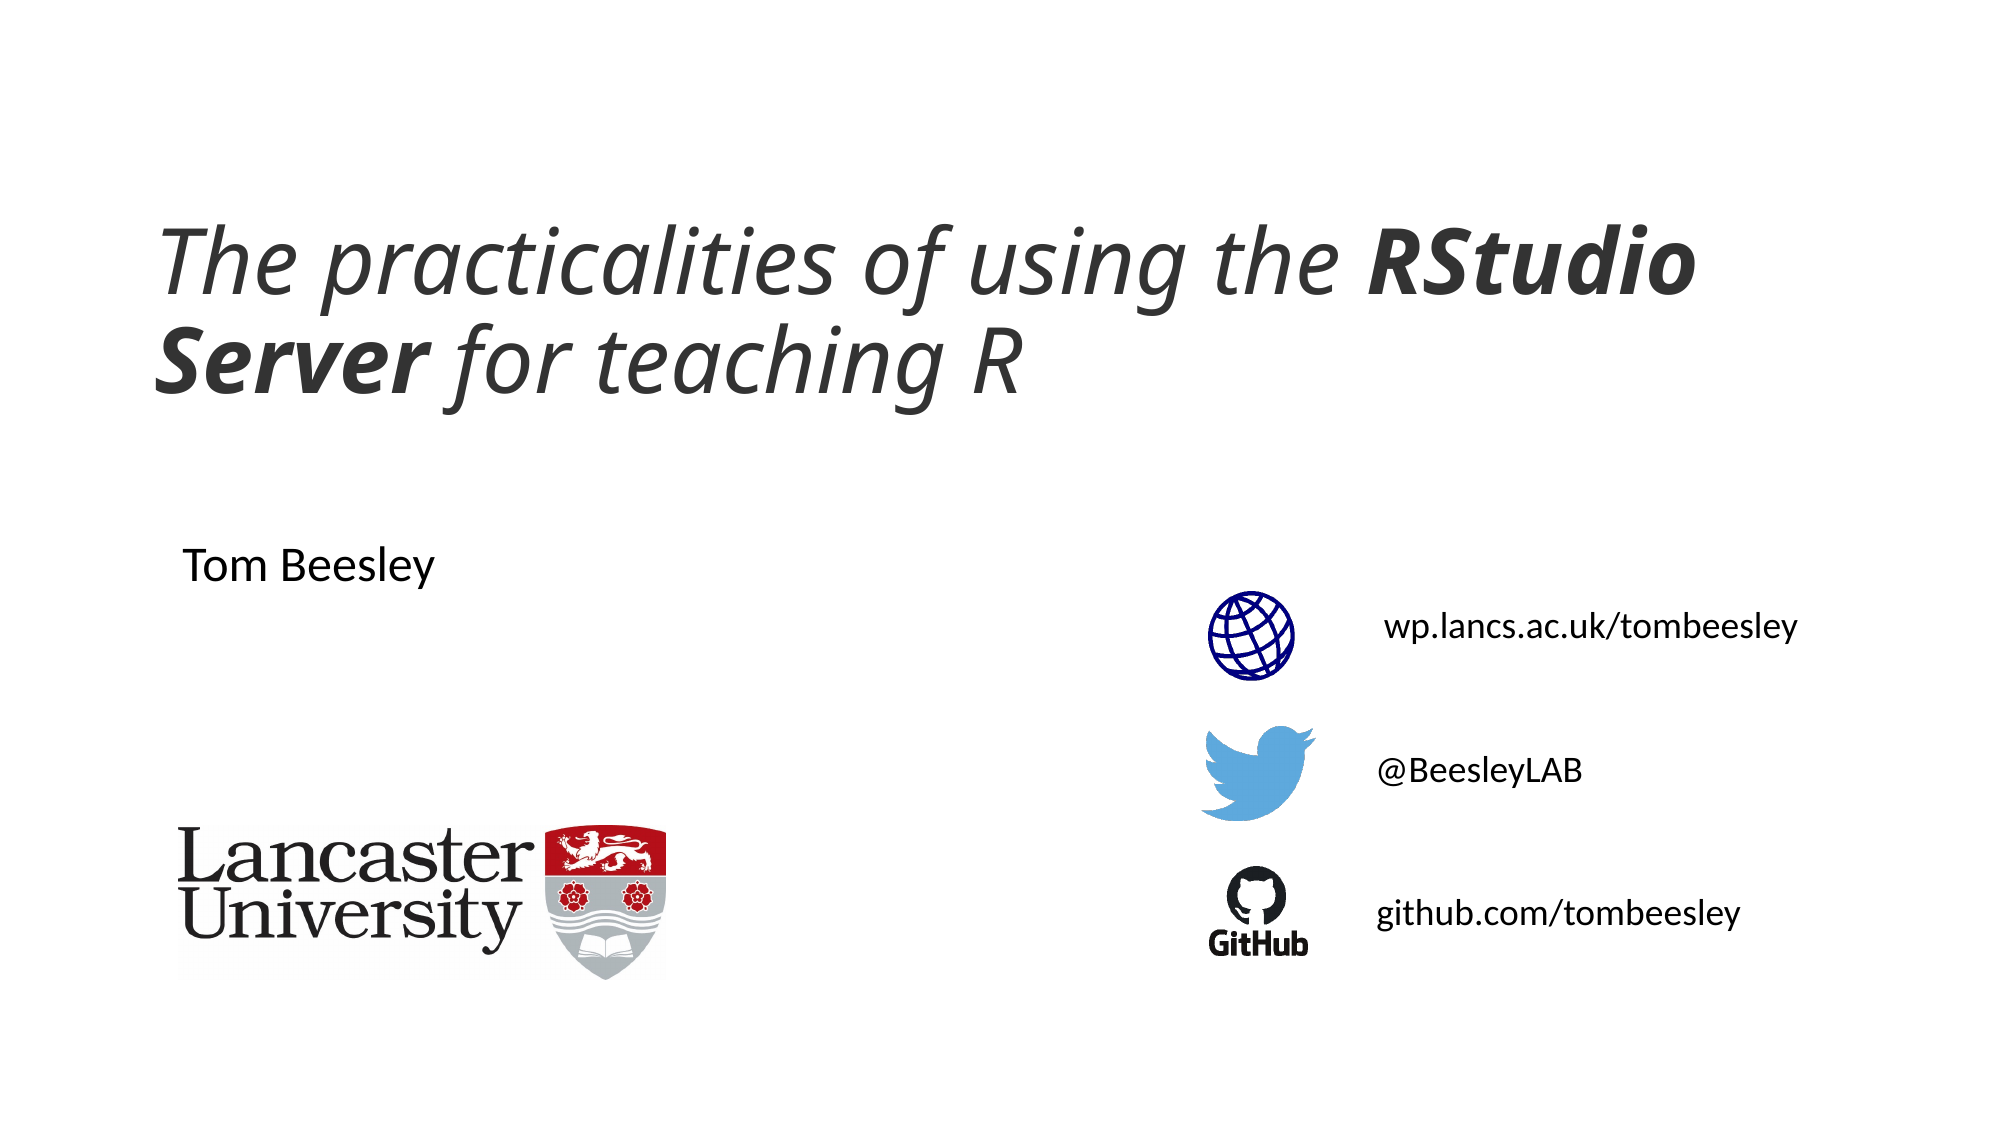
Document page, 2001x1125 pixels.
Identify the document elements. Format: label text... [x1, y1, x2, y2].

text_box github.com/tombeesley [1361, 880, 1757, 941]
title The practicalities of using the RStudio Server for teaching R [139, 139, 1719, 532]
subtitle Tom Beesley [167, 531, 603, 621]
text_box wp.lancs.ac.uk/tombeesley [1369, 593, 1814, 654]
text_box @BeesleyLAB [1360, 737, 1599, 797]
picture [1208, 591, 1295, 681]
picture [1209, 866, 1308, 956]
picture [178, 825, 666, 980]
picture [1200, 726, 1316, 821]
